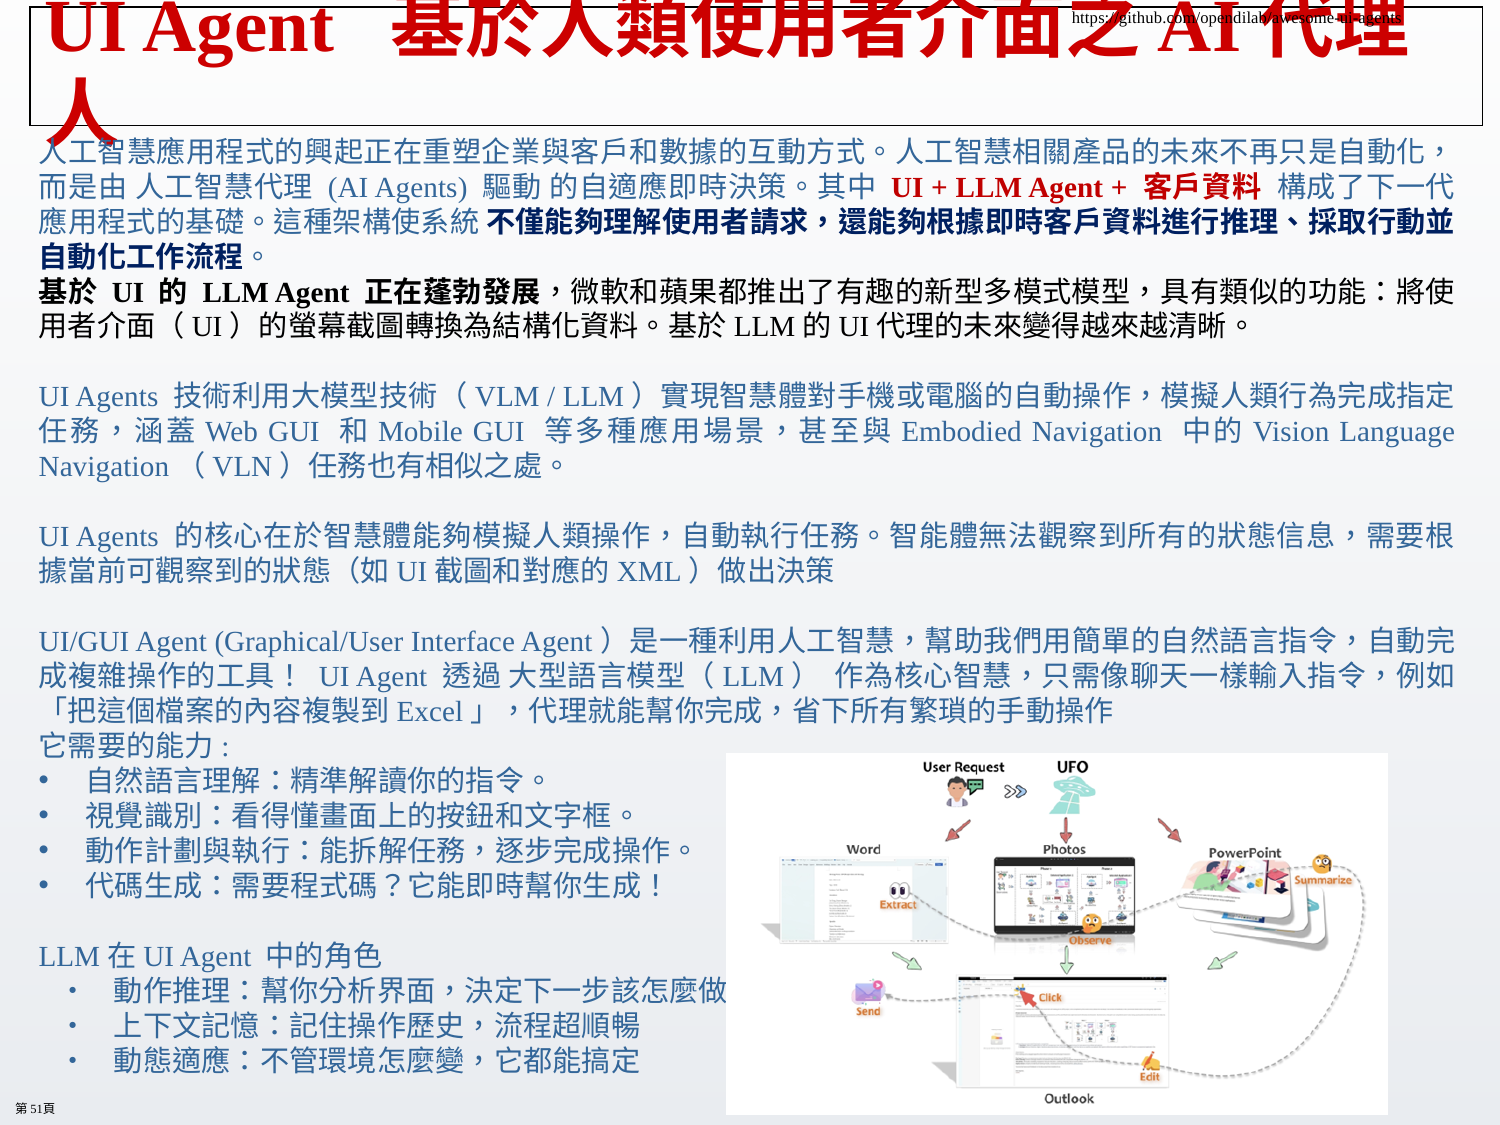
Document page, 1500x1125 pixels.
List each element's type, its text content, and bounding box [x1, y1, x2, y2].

picture [726, 753, 1388, 1115]
title UI Agent 基於人類使用者介面之AI代理人 [29, 6, 1483, 126]
text_box https://github.com/opendilab/awesome-ui-agents [1057, 0, 1500, 35]
list 人工智慧應用程式的興起正在重塑企業與客戶和數據的互動方式。人工智慧相關產品的未來不再只是自動化，而是由 人工智慧代理 (AI Agents) 驅動 的自適應即時決策。其中 UI + LLM Agent + 客戶資料 構成了下一代應用程式的基礎。這種架構使系統 不僅能夠理解使用者請求，還能夠根據即時客戶資料進行推理、採取行動並自動化工作流程。 基於 UI 的 LLM Agent 正在蓬勃發展，微軟和蘋果都推出了有趣的新型多模式模型，具有類似的功能：將使用者介面（UI）的螢幕截圖轉換為結構化資料。基於LLM的UI代理的未來變得越來越清晰。 UI Agents 技術利用大模型技術（VLM / LLM）實現智慧體對手機或電腦的自動操作，模擬人類行為完成指定任務，涵蓋Web GUI 和Mobile GUI 等多種應用場景，甚至與Embodied Navigation 中的Vision Language Navigation（VLN）任務也有相似之處。 UI Agents 的核心在於智慧體能夠模擬人類操作，自動執行任務。智能體無法觀察到所有的狀態信息，需要根據當前可觀察到的狀態（如UI截圖和對應的XML）做出決策 UI/GUI Agent (Graphical/User Interface Agent）是一種利用人工智慧，幫助我們用簡單的自然語言指令，自動完成複雜操作的工具！ UI Agent 透過 大型語言模型（LLM） 作為核心智慧，只需像聊天一樣輸入指令，例如「把這個檔案的內容複製到Excel」，代理就能幫你完成，省下所有繁瑣的手動操作 它需要的能力: 自然語言理解：精準解讀你的指令。 視覺識別：看得懂畫面上的按鈕和文字框。 動作計劃與執行：能拆解任務，逐步完成操作。 代碼生成：需要程式碼？它能即時幫你生成！ LLM在UI Agent 中的角色 • 動作推理：幫你分析界面，決定下一步該怎麼做 • 上下文記憶：記住操作歷史，流程超順暢 • 動態適應：不管環境怎麼變，它都能搞定 [23, 125, 1471, 1118]
